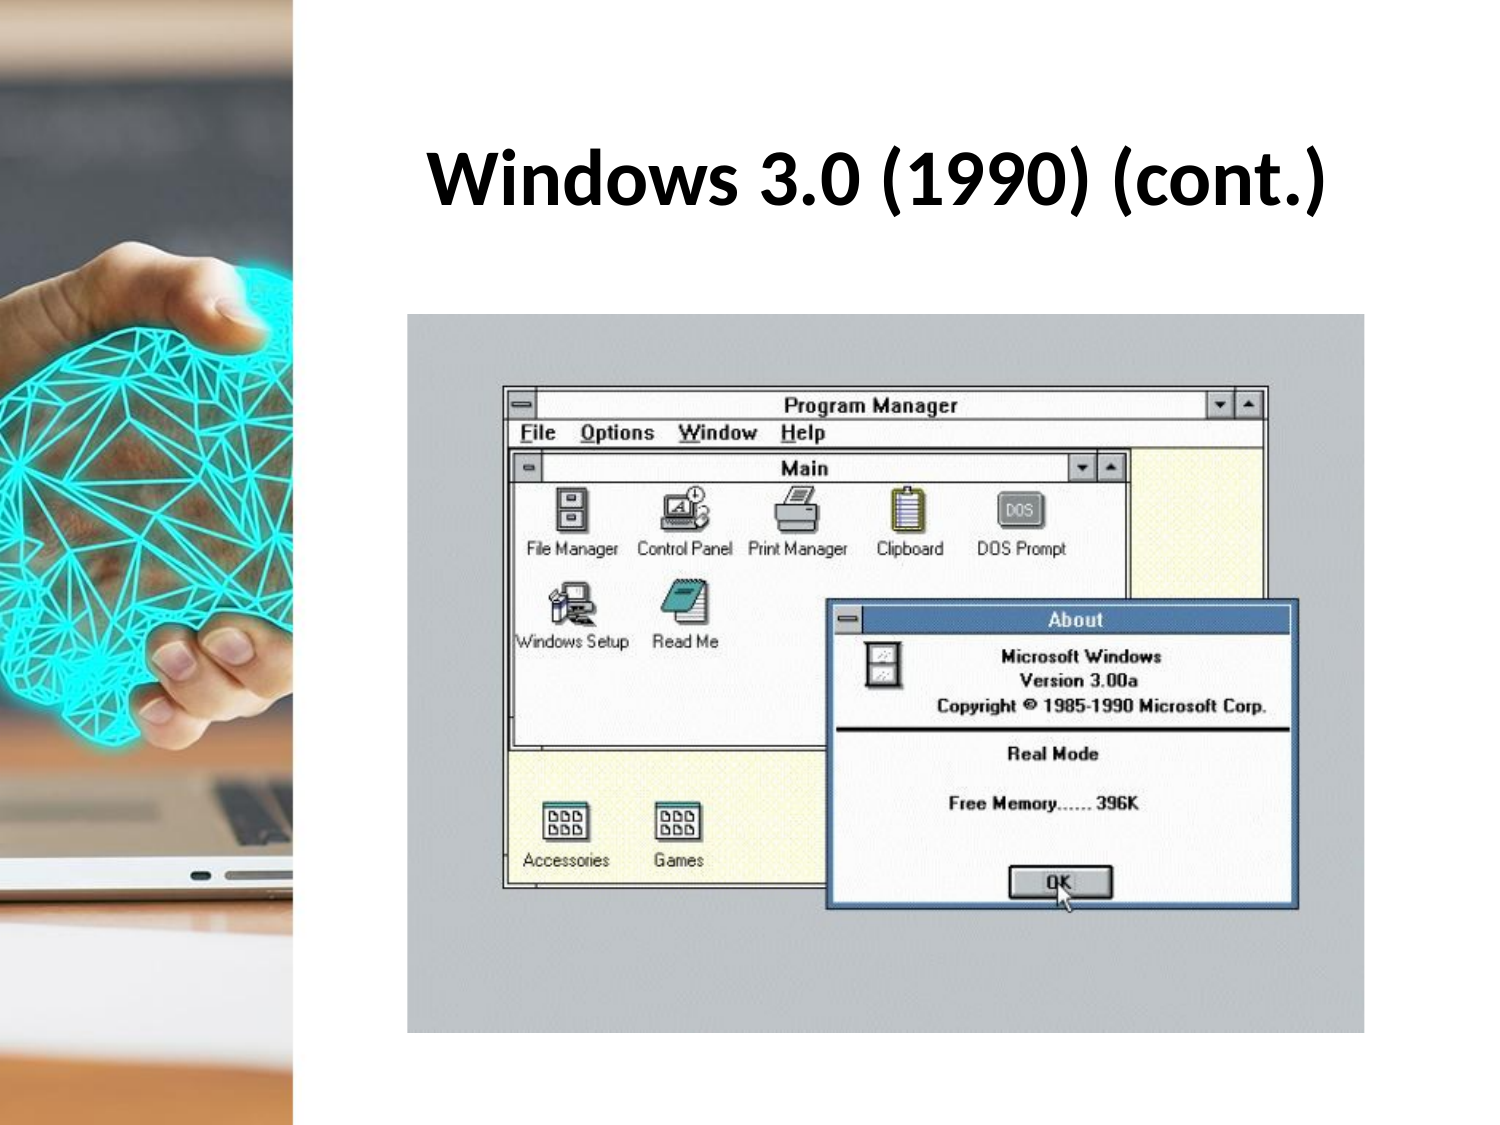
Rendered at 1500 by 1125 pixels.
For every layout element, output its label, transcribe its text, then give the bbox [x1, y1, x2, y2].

text_box [407, 314, 1365, 1033]
picture [0, 0, 1500, 1125]
title Windows 3.0 (1990) (cont.) [424, 77, 1365, 268]
